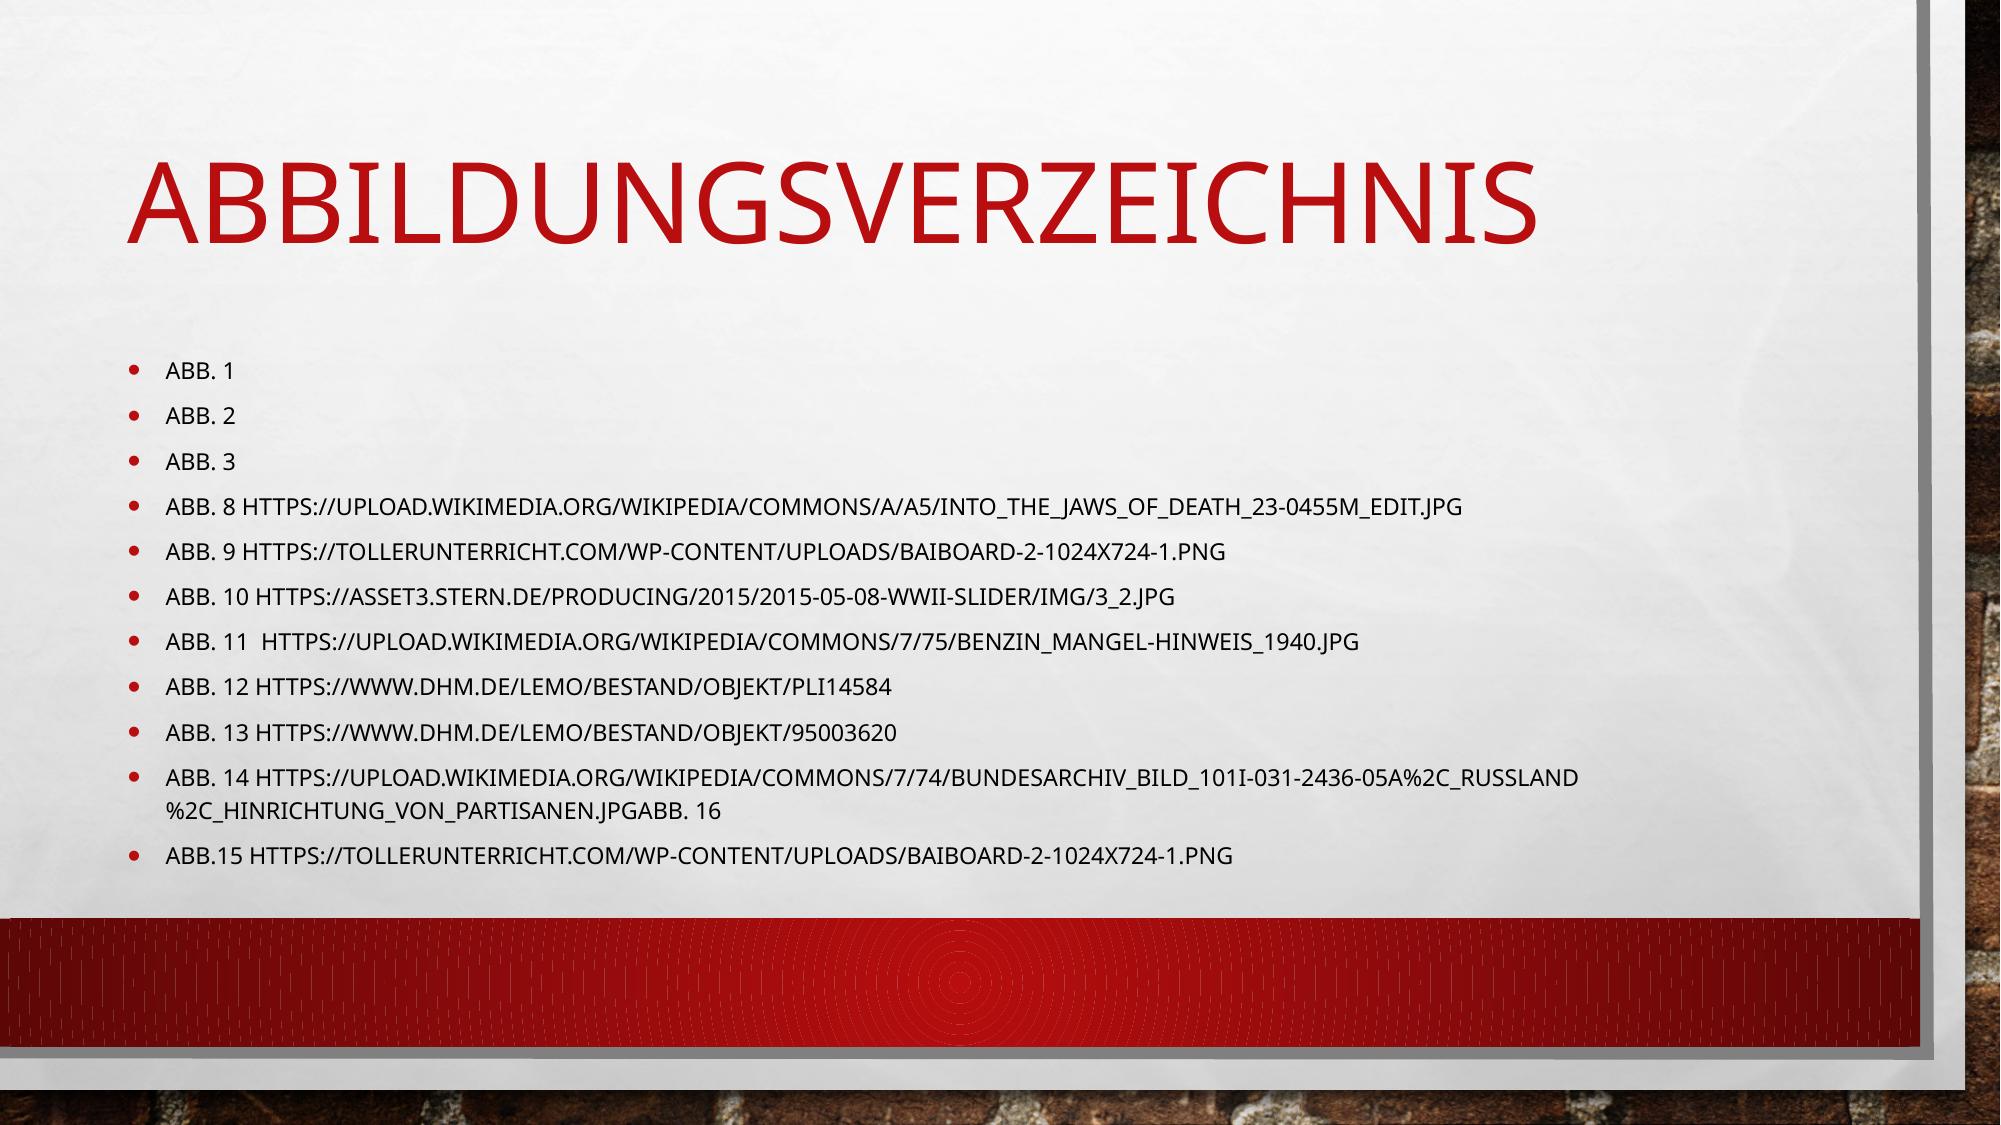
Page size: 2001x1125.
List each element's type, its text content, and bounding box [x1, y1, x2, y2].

list Abb. 1 Abb. 2 Abb. 3 Abb. 8 https://upload.wikimedia.org/wikipedia/commons/a/a5/Into_the_Jaws_of_Death_23-0455M_edit.jpg Abb. 9 https://tollerunterricht.com/wp-content/uploads/Baiboard-2-1024x724-1.png Abb. 10 https://asset3.stern.de/producing/2015/2015-05-08-WWII-Slider/img/3_2.jpg Abb. 11 https://upload.wikimedia.org/wikipedia/commons/7/75/Benzin_Mangel-Hinweis_1940.JPG Abb. 12 https://www.dhm.de/lemo/bestand/objekt/pli14584 Abb. 13 https://www.dhm.de/lemo/bestand/objekt/95003620 Abb. 14 https://upload.wikimedia.org/wikipedia/commons/7/74/Bundesarchiv_Bild_101I-031-2436-05A%2C_Russland%2C_Hinrichtung_von_Partisanen.jpgAbb. 16 Abb.15 https://tollerunterricht.com/wp-content/uploads/Baiboard-2-1024x724-1.png [112, 338, 1818, 882]
picture [0, 0, 2000, 1125]
title Abbildungsverzeichnis [112, 112, 1818, 302]
